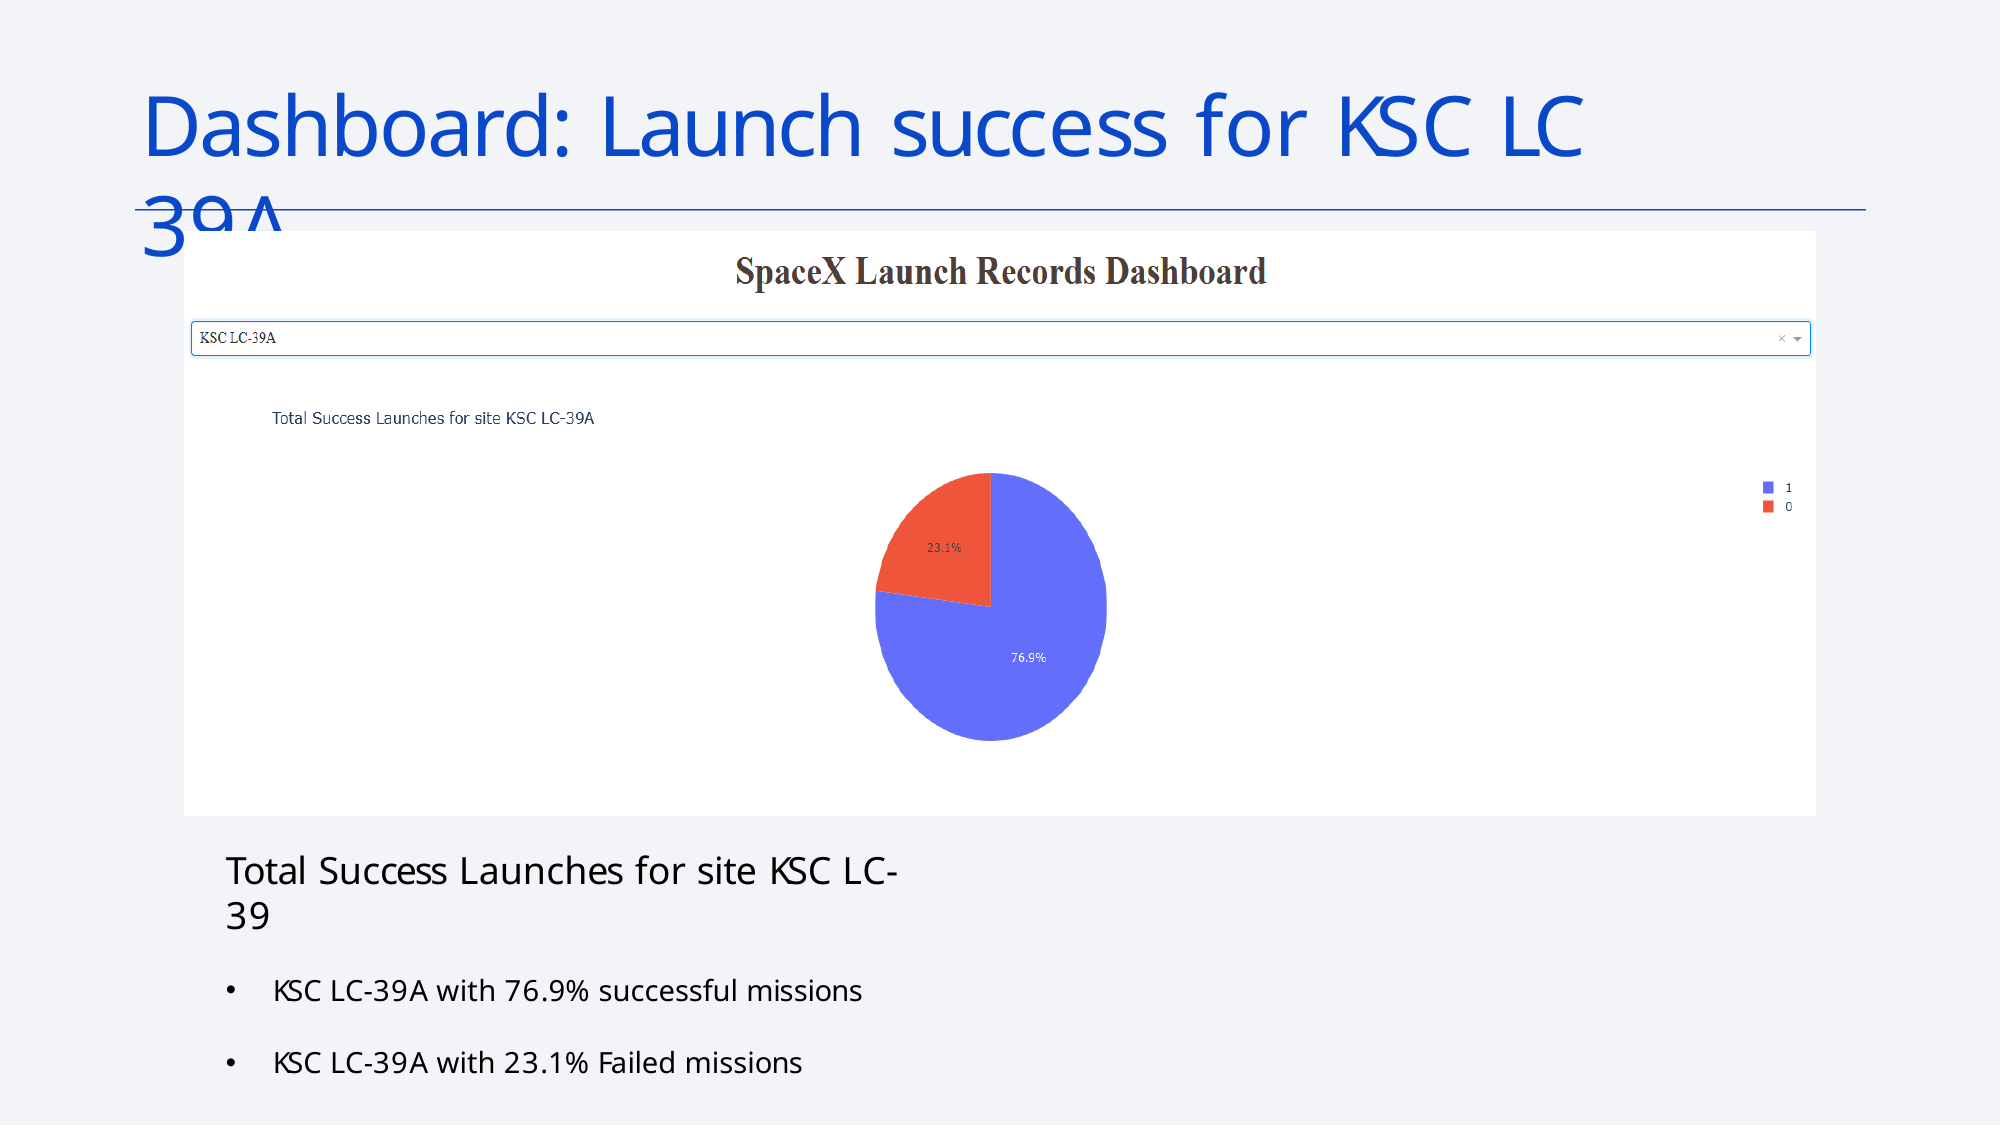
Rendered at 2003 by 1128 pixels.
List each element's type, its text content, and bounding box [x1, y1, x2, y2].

text_box Total Success Launches for site KSC LC-39 KSC LC-39A with 76.9% successful missions KSC LC-39A with 23.1% Failed missions [223, 844, 910, 1080]
title Dashboard: Launch success for KSC LC 39A [139, 71, 1706, 274]
picture [0, 0, 2000, 1125]
